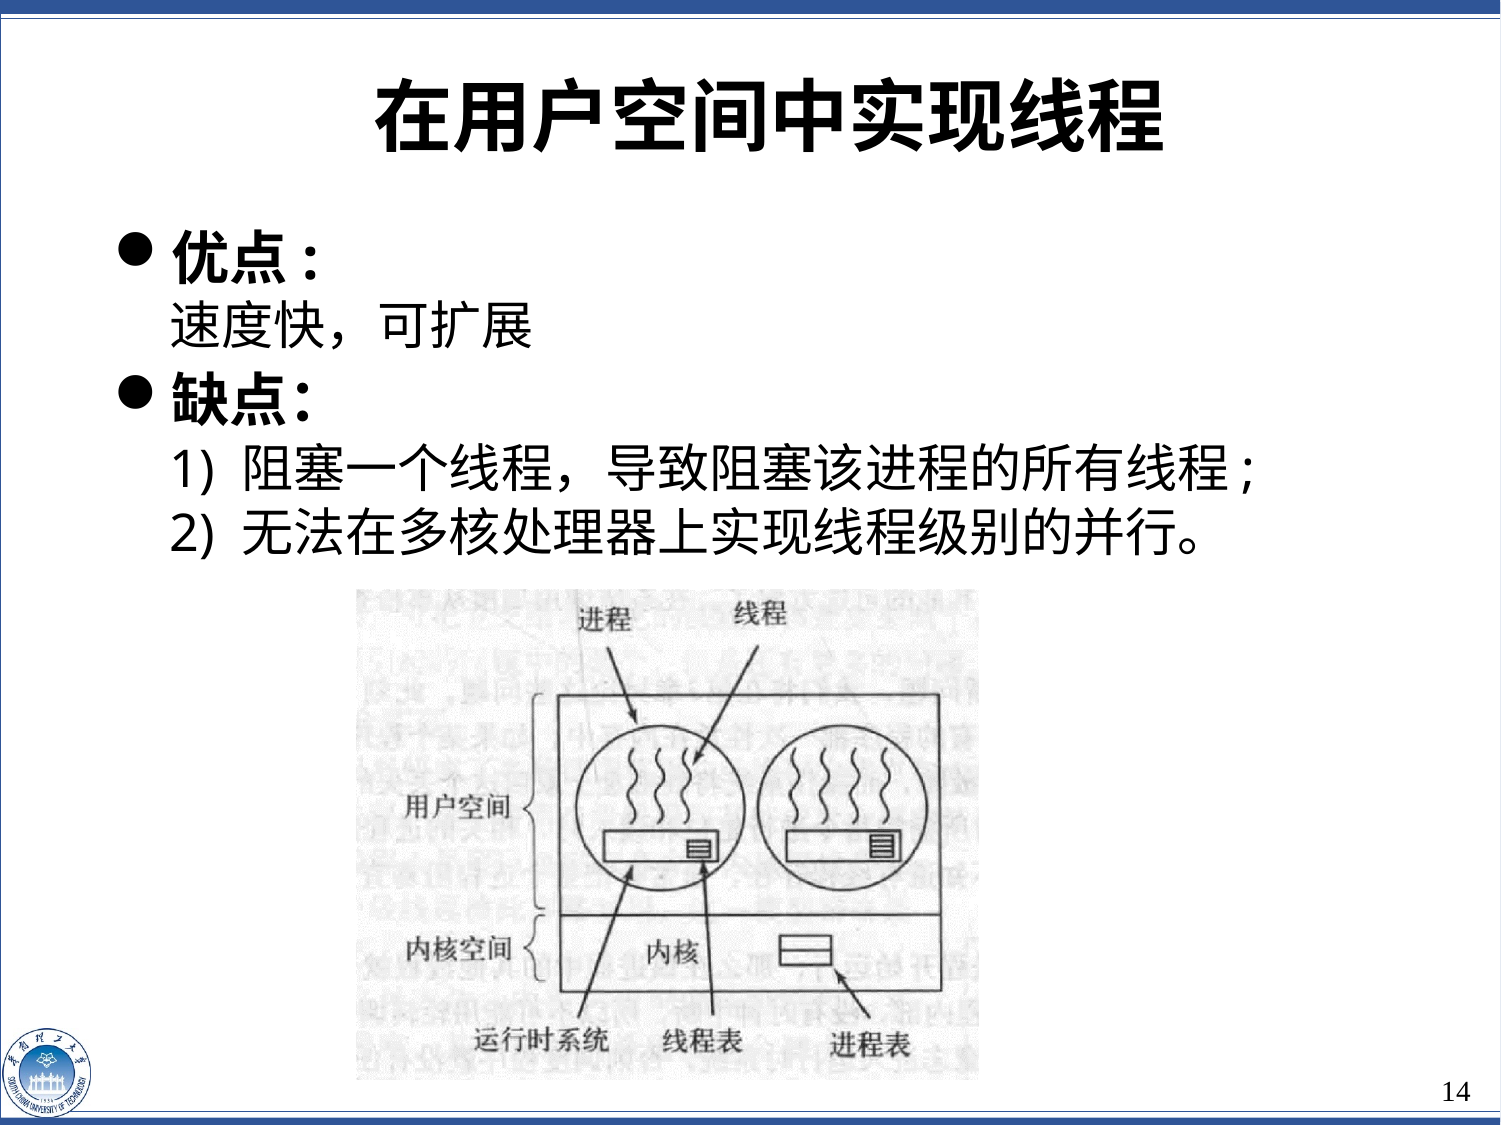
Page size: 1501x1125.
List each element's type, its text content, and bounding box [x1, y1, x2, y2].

list 优点: 速度快，可扩展 缺点： 1) 阻塞一个线程，导致阻塞该进程的所有线程; 2) 无法在多核处理器上实现线程级别的并行。 [98, 221, 1374, 1030]
title 在用户空间中实现线程 [122, 10, 1417, 229]
picture [2, 1028, 91, 1117]
text_box 14 [1404, 1064, 1486, 1125]
picture [356, 589, 979, 1080]
